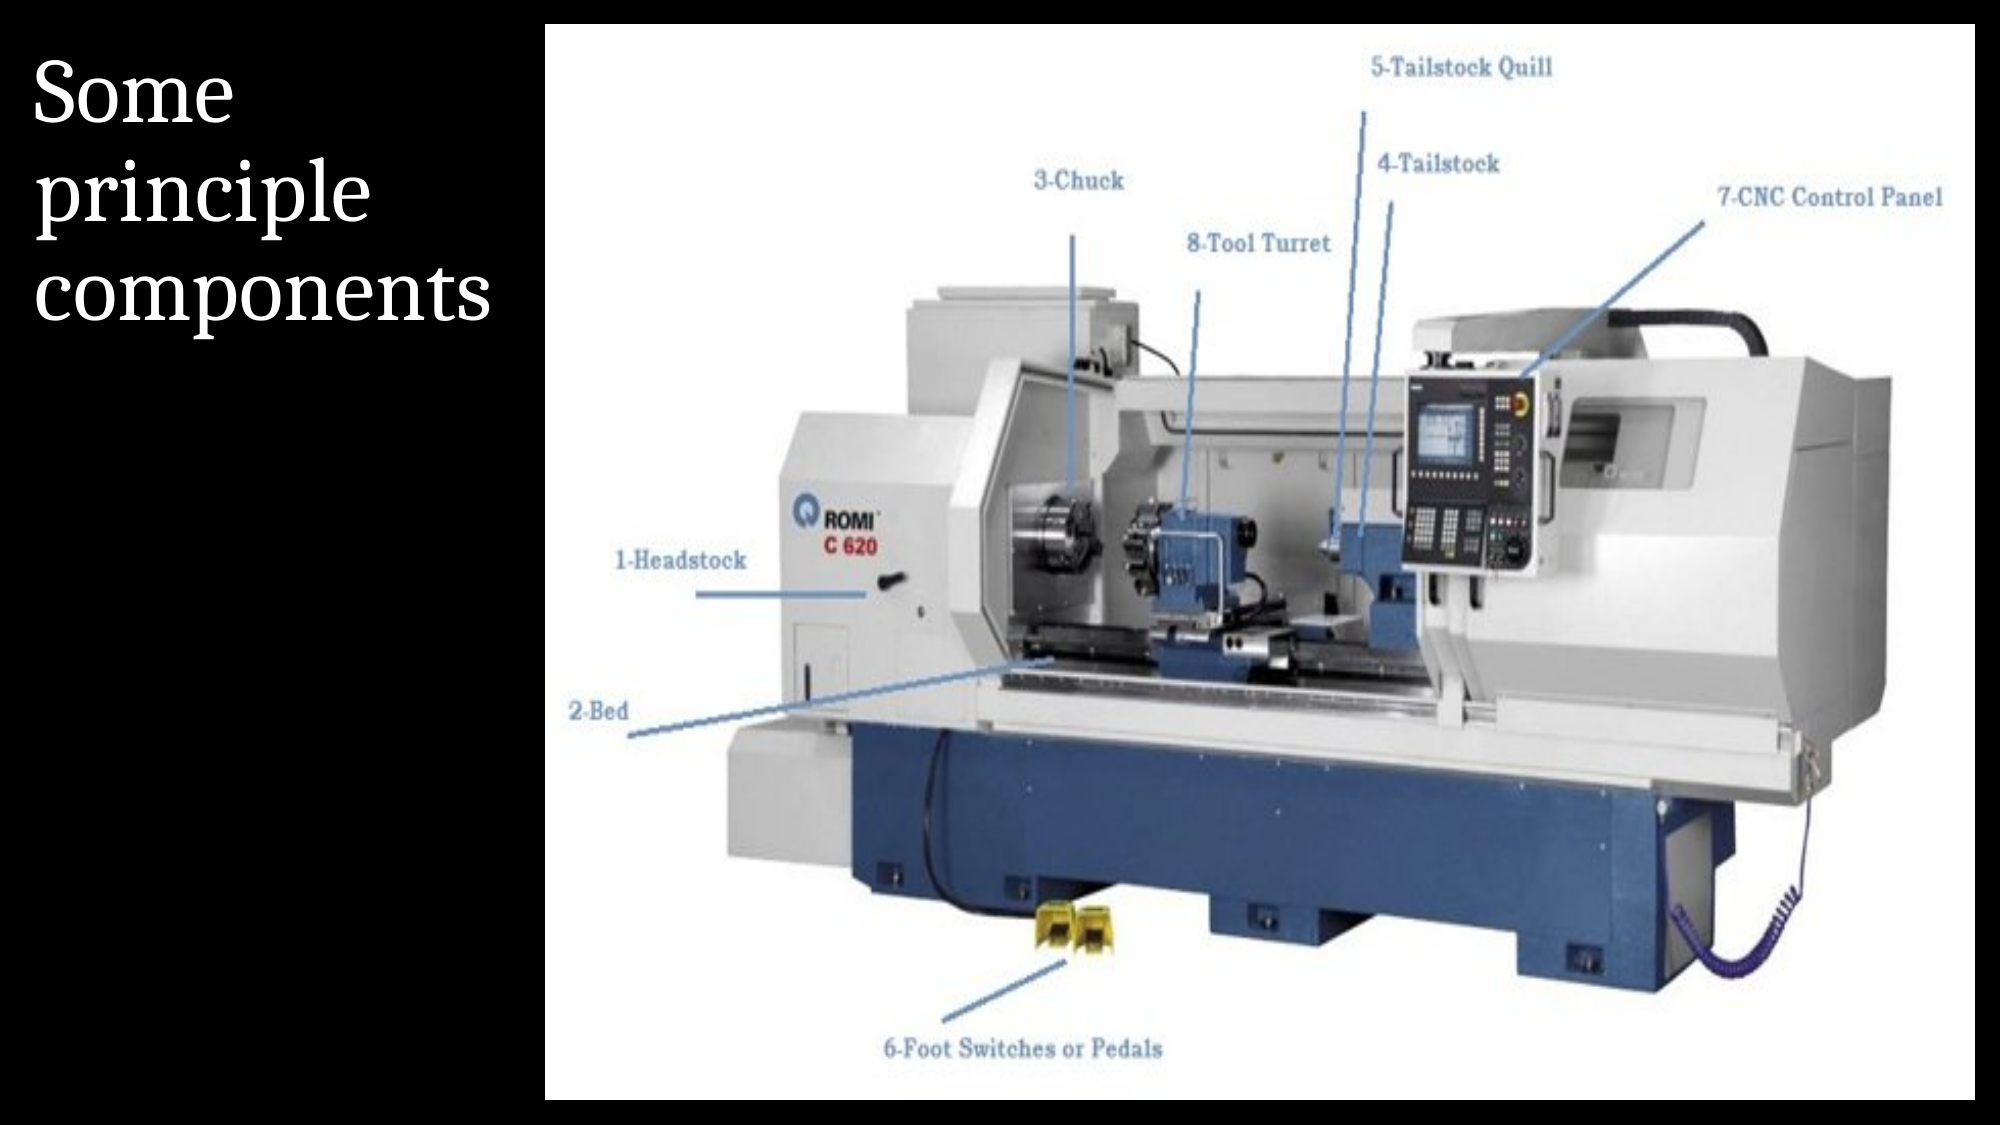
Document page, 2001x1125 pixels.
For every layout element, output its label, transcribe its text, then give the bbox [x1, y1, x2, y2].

title Some principle components [19, 0, 569, 433]
picture [545, 24, 1975, 1100]
